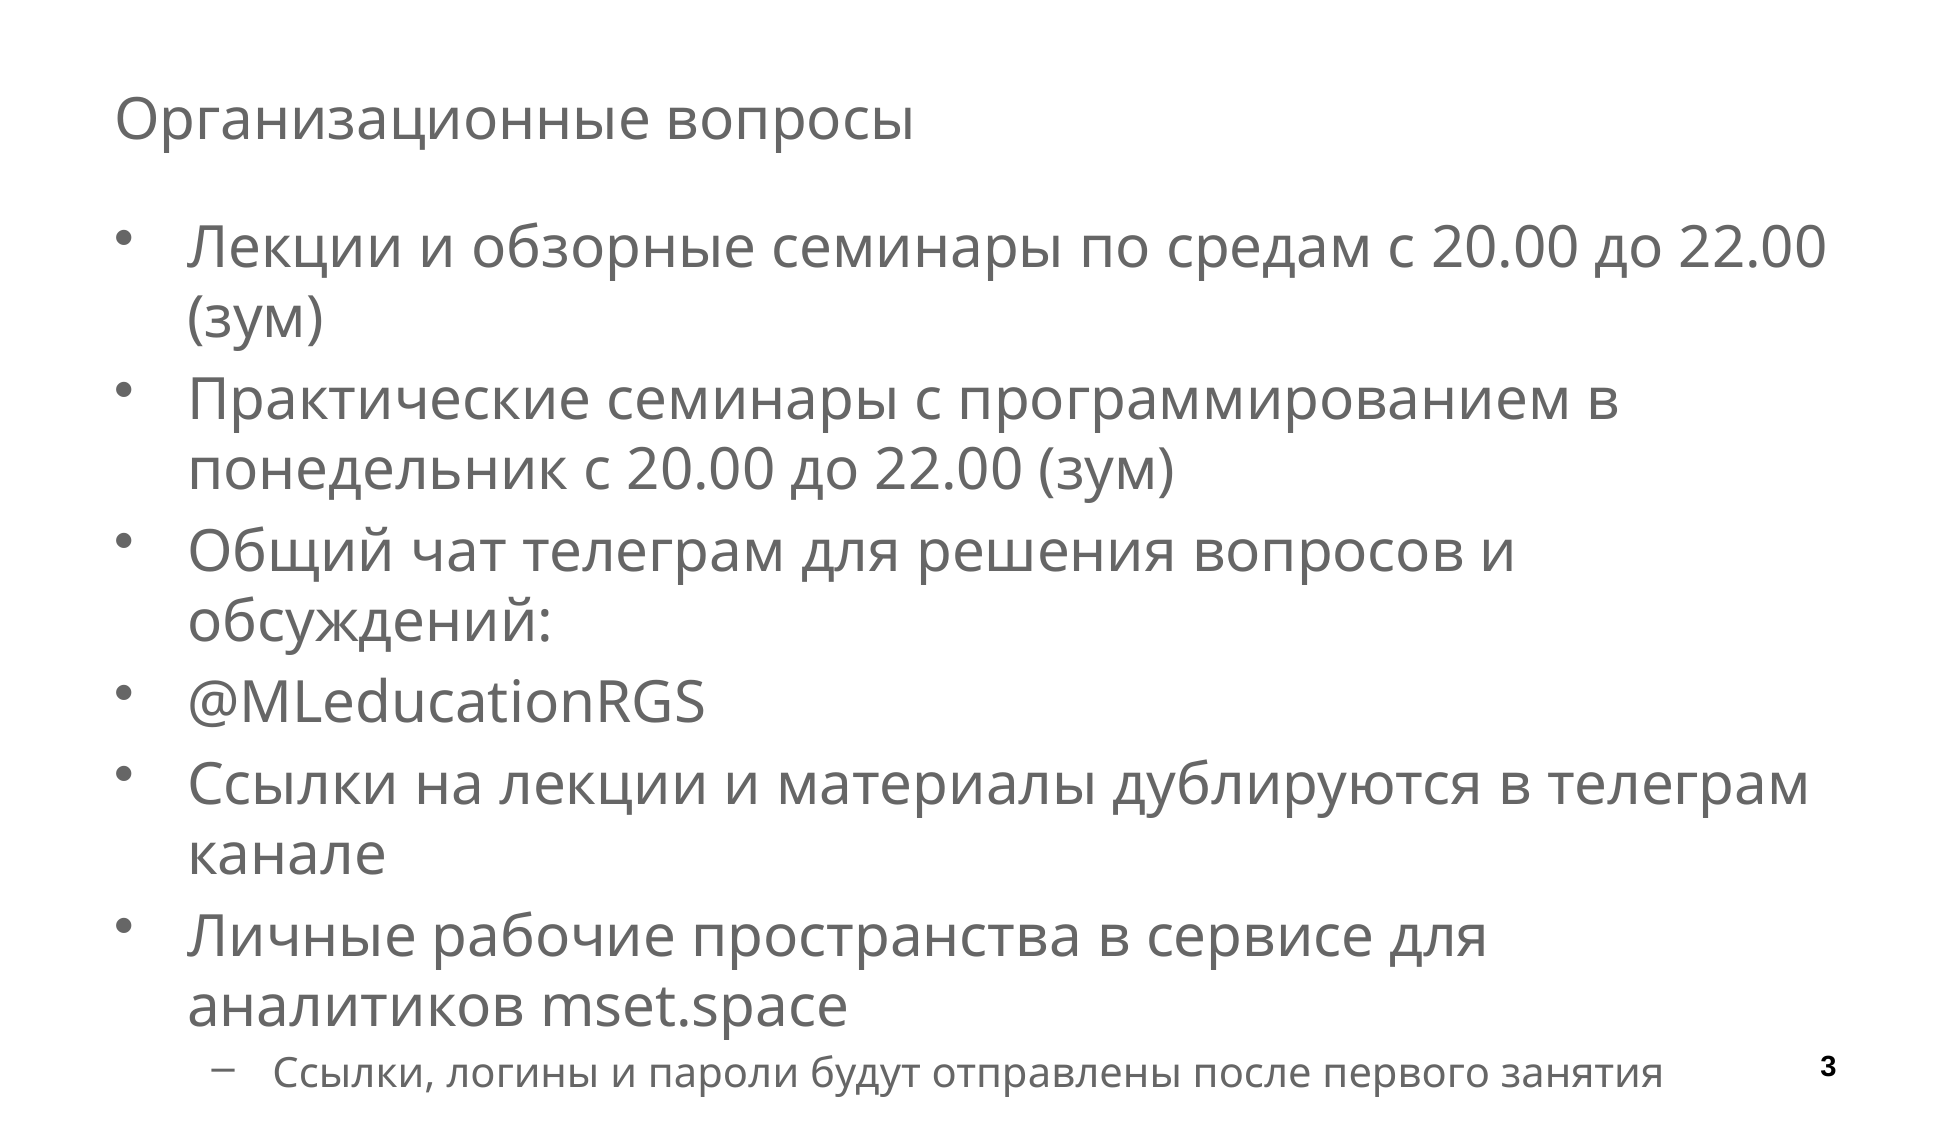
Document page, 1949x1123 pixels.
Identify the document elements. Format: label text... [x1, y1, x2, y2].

list Лекции и обзорные семинары по средам с 20.00 до 22.00 (зум) Практические семинары с программированием в понедельник с 20.00 до 22.00 (зум) Общий чат телеграм для решения вопросов и обсуждений: @MLeducationRGS Ссылки на лекции и материалы дублируются в телеграм канале Личные рабочие пространства в сервисе для аналитиков mset.space Ссылки, логины и пароли будут отправлены после первого занятия [99, 202, 1852, 1059]
slide_number 3 [1396, 1040, 1852, 1100]
title Организационные вопросы [99, 73, 1507, 168]
